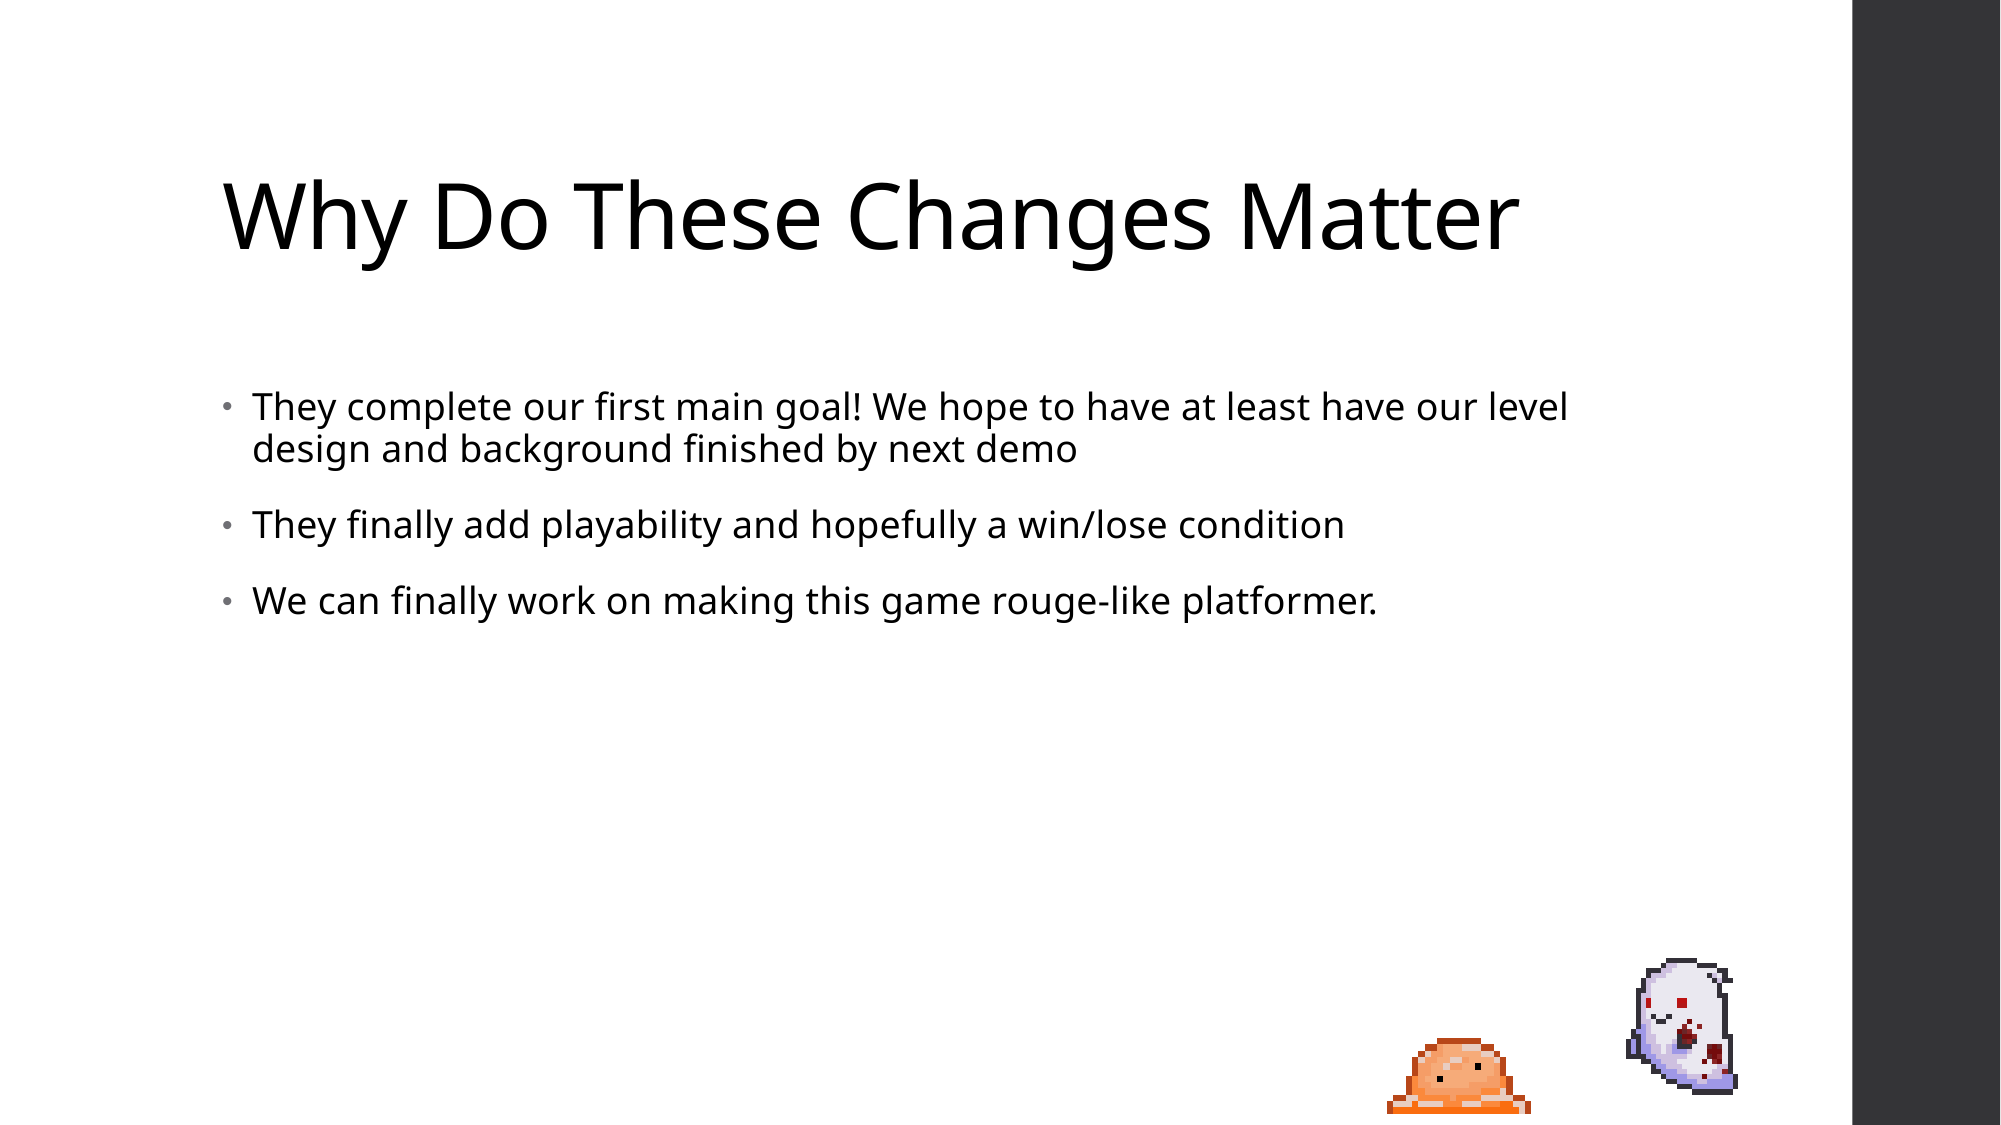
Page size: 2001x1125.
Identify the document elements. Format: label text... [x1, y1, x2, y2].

title Why Do These Changes Matter [206, 60, 1797, 278]
list They complete our first main goal! We hope to have at least have our level design and background finished by next demo They finally add playability and hopefully a win/lose condition We can finally work on making this game rouge-like platformer. [206, 299, 1617, 1014]
picture [1616, 932, 1779, 1095]
picture [1356, 913, 1558, 1115]
